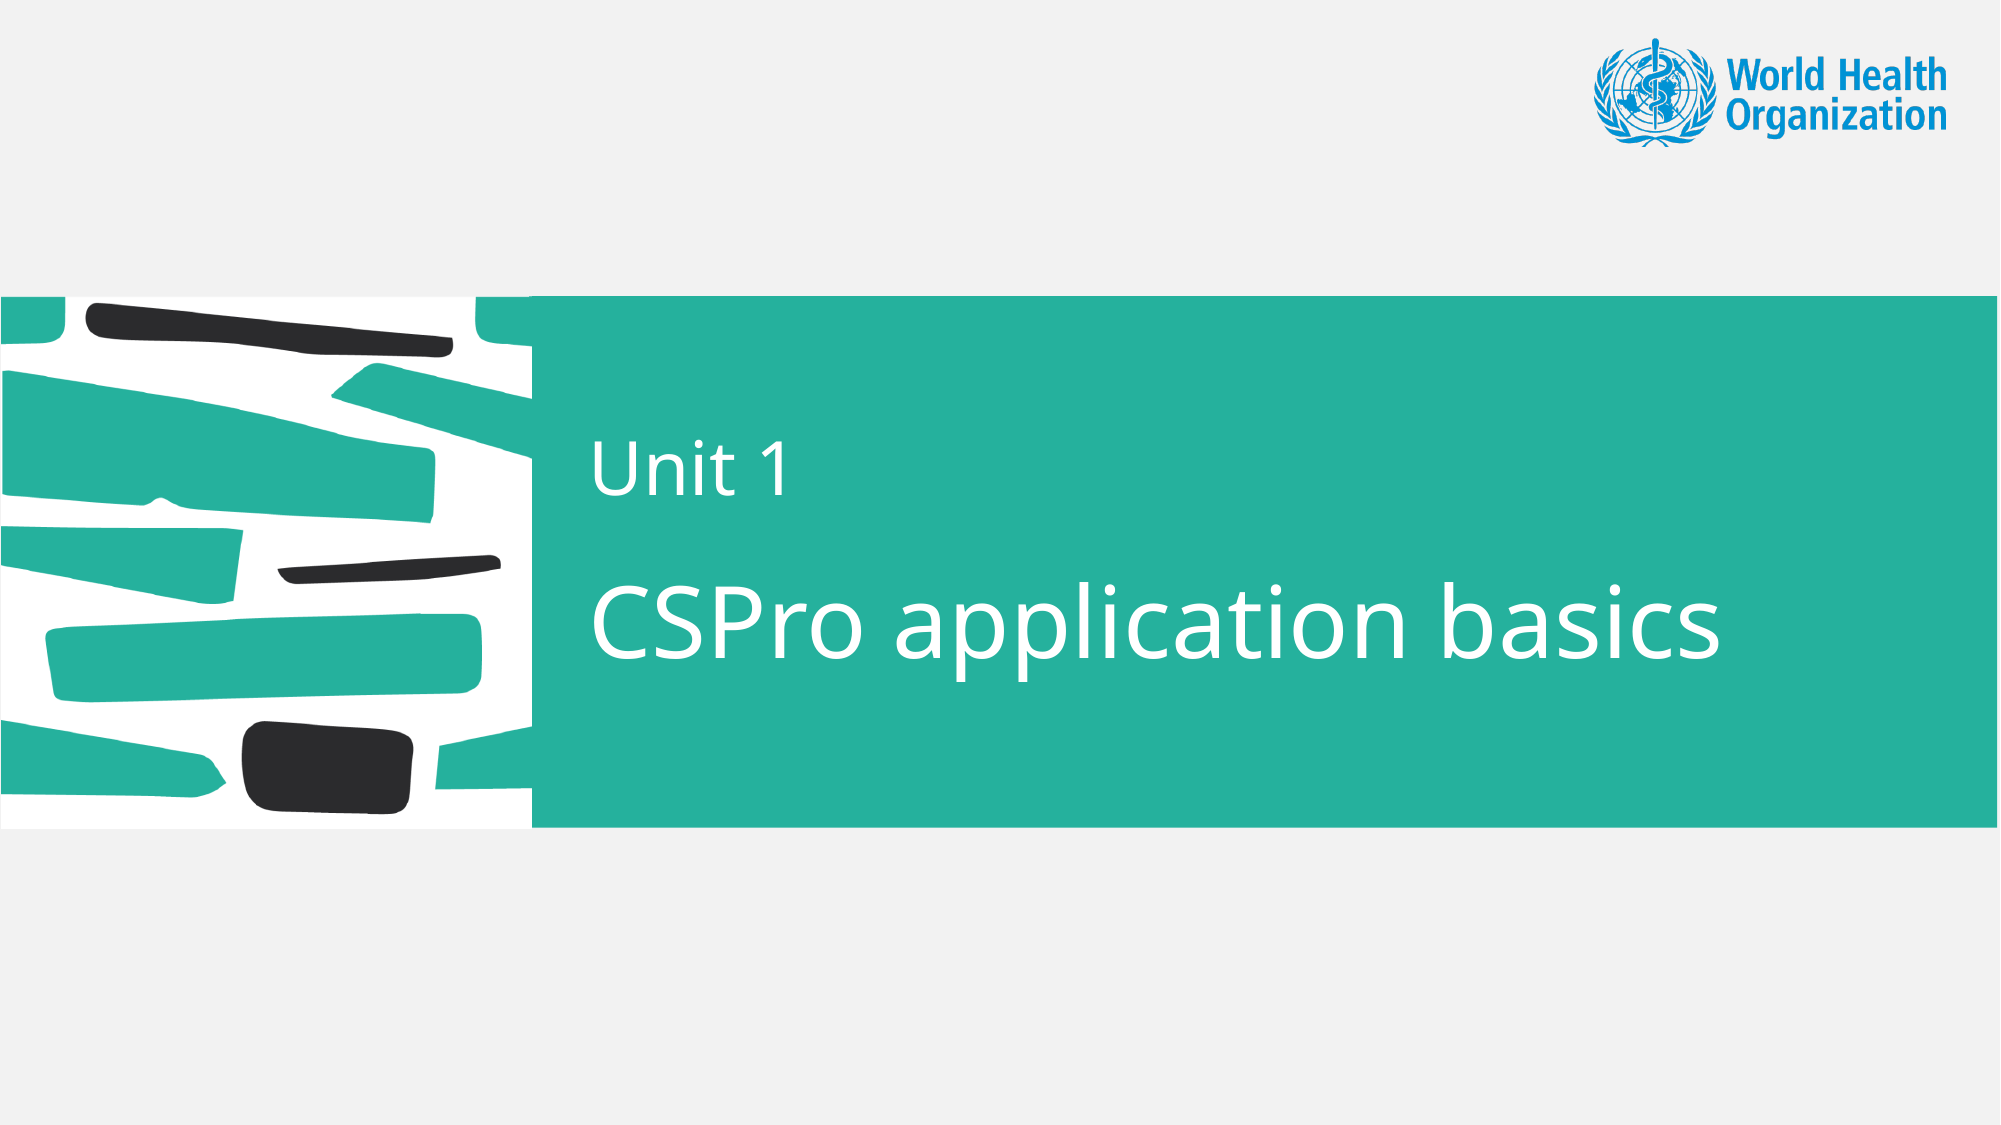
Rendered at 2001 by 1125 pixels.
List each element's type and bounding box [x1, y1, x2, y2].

picture [1658, 50, 1682, 71]
text_box [0, 296, 1998, 829]
picture [1594, 38, 1946, 147]
picture [1602, 97, 1608, 108]
picture [1632, 92, 1641, 105]
picture [1594, 103, 1646, 147]
picture [1628, 50, 1652, 64]
picture [1618, 105, 1629, 117]
picture [1624, 64, 1638, 99]
picture [1647, 140, 1664, 147]
picture [1640, 67, 1654, 77]
picture [1675, 71, 1687, 110]
picture [1632, 75, 1643, 89]
picture [1669, 73, 1679, 106]
